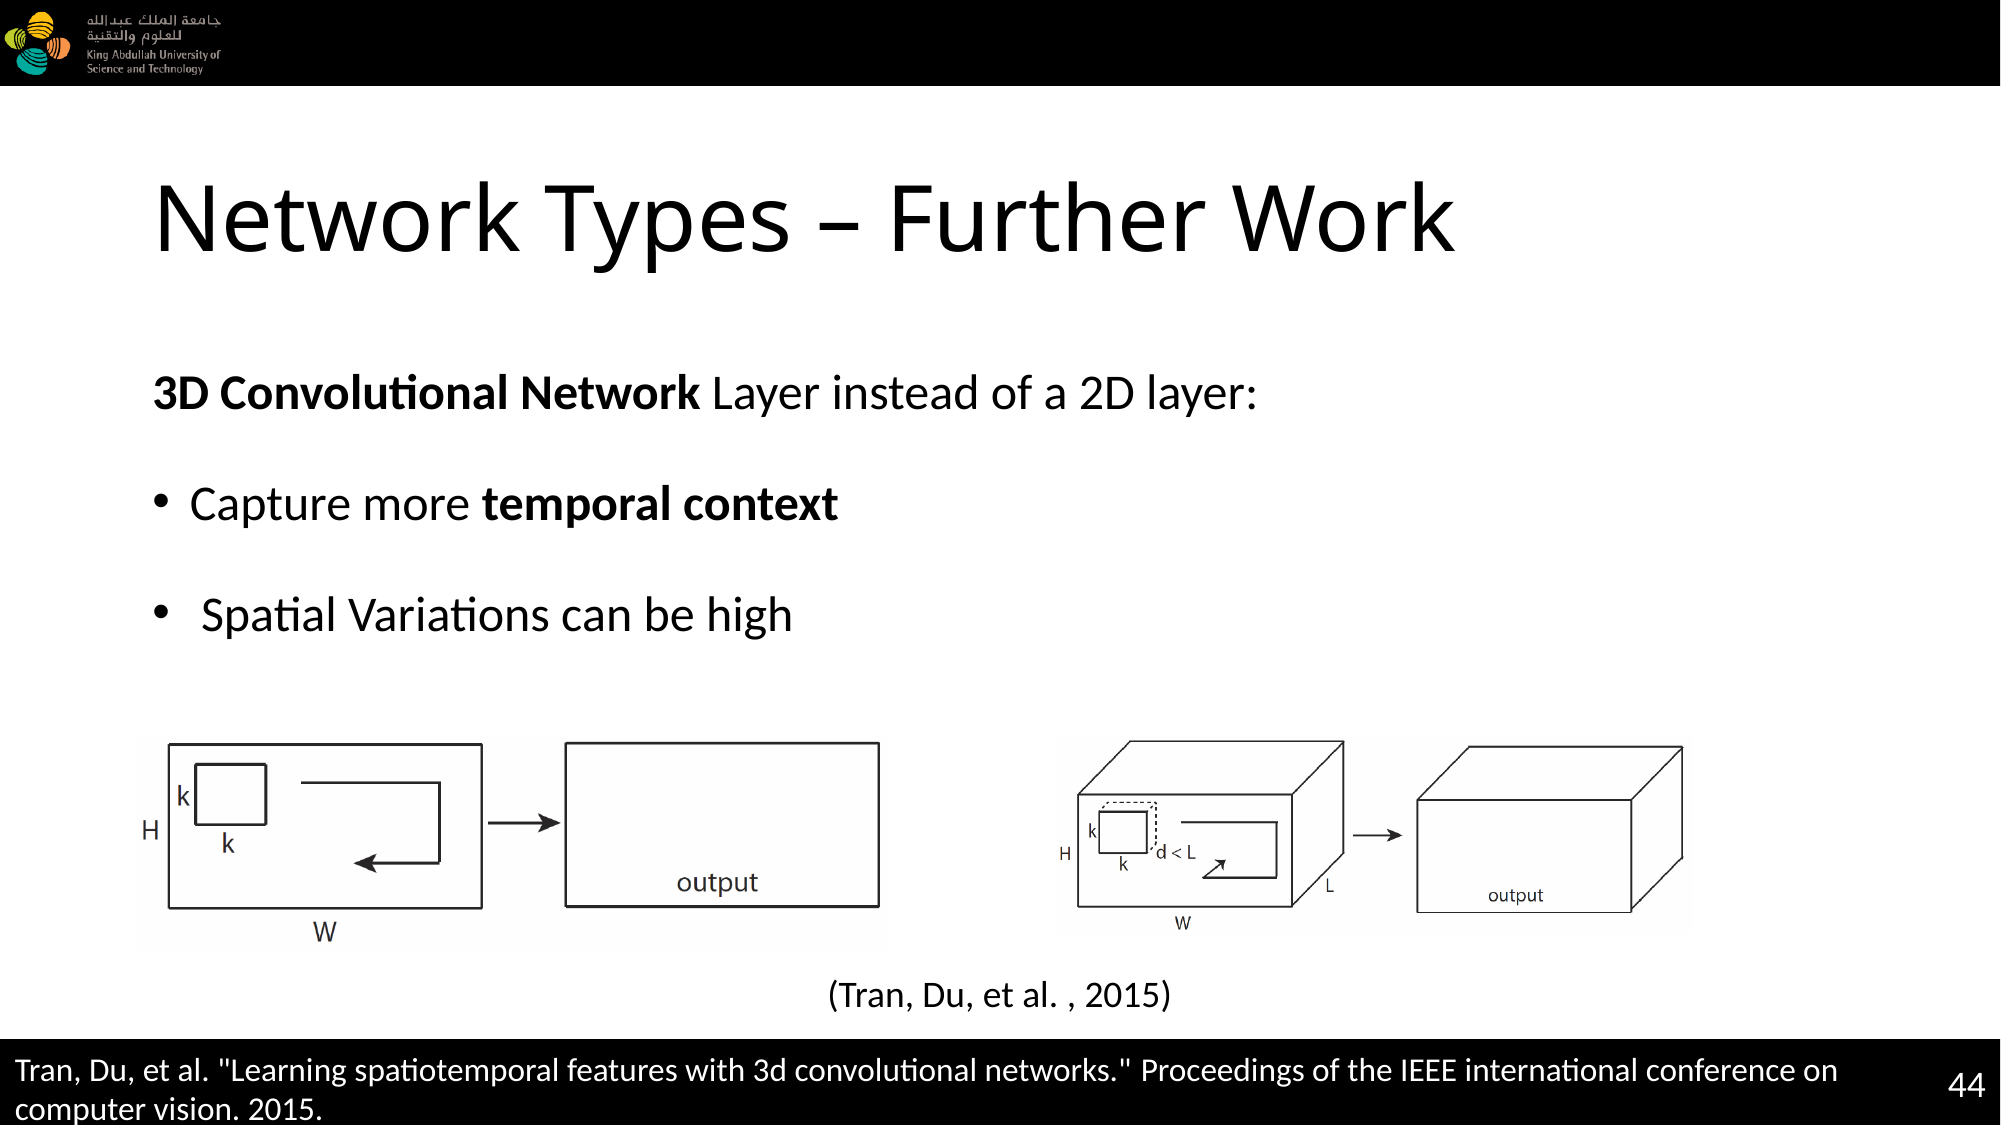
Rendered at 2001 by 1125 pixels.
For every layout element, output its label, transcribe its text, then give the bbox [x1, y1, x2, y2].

picture [137, 734, 888, 950]
slide_number 44 [1889, 1052, 2000, 1113]
text_box (Tran, Du, et al. , 2015) [812, 962, 1188, 1023]
title Network Types – Further Work [137, 164, 1863, 322]
text_box Tran, Du, et al. "Learning spatiotemporal features with 3d convolutional networks." Proceedings of the IEEE international conference on computer vision. 2015. [0, 1040, 1889, 1125]
list 3D Convolutional Network Layer instead of a 2D layer: Capture more temporal context Spatial Variations can be high [137, 322, 1863, 963]
picture [0, 4, 231, 86]
picture [1057, 734, 1693, 934]
